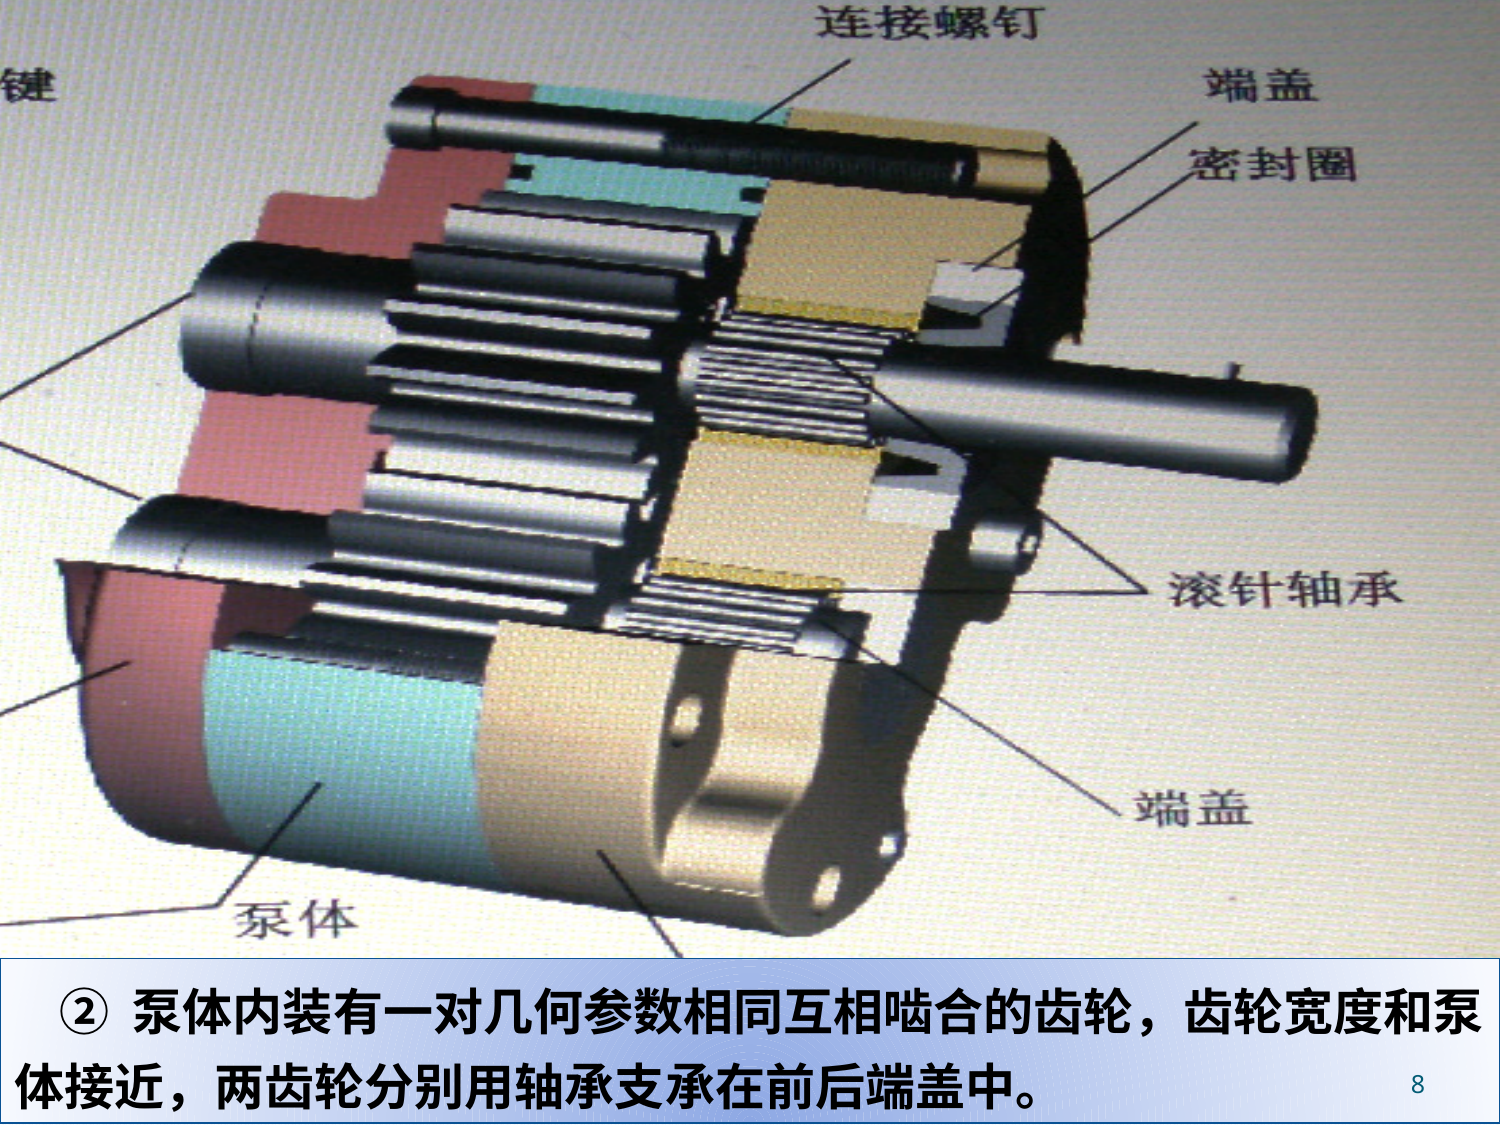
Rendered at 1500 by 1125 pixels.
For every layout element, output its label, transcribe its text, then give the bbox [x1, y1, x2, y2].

table_header 12 [0, 967, 1500, 972]
picture [0, 0, 1500, 959]
slide_number 8 [1299, 1042, 1425, 1103]
text_box ② 泵体内装有一对几何参数相同互相啮合的齿轮，齿轮宽度和泵体接近，两齿轮分别用轴承支承在前后端盖中。 [0, 971, 1500, 1124]
